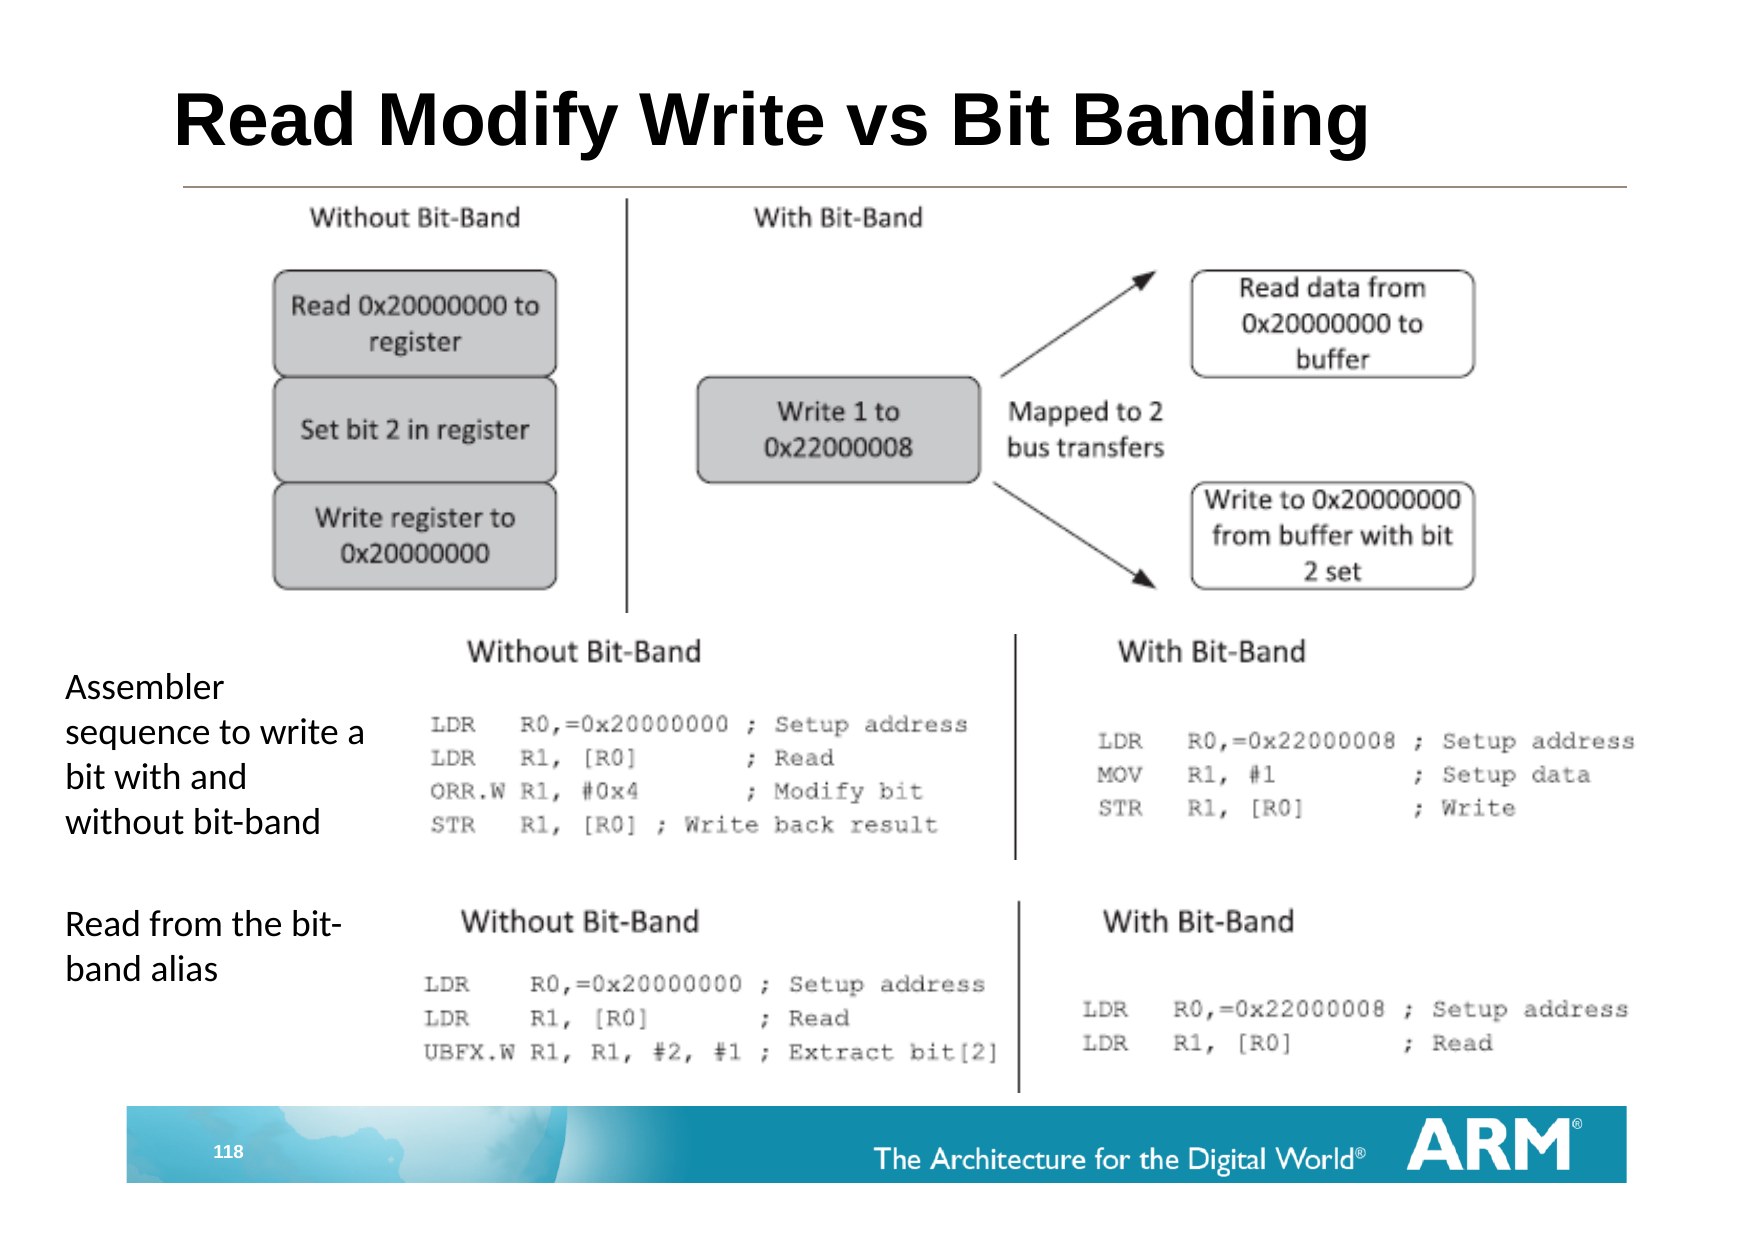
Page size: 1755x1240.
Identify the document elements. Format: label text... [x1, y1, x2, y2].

picture [415, 634, 1657, 860]
picture [240, 198, 1483, 613]
title Read Modify Write vs Bit Banding [173, 80, 1581, 172]
picture [404, 891, 1644, 1093]
text_box Assembler sequence to write a bit with and without bit-band [50, 655, 381, 850]
text_box Read from the bit-band alias [50, 891, 381, 997]
picture [126, 1106, 1627, 1183]
slide_number 118 [198, 1139, 287, 1187]
